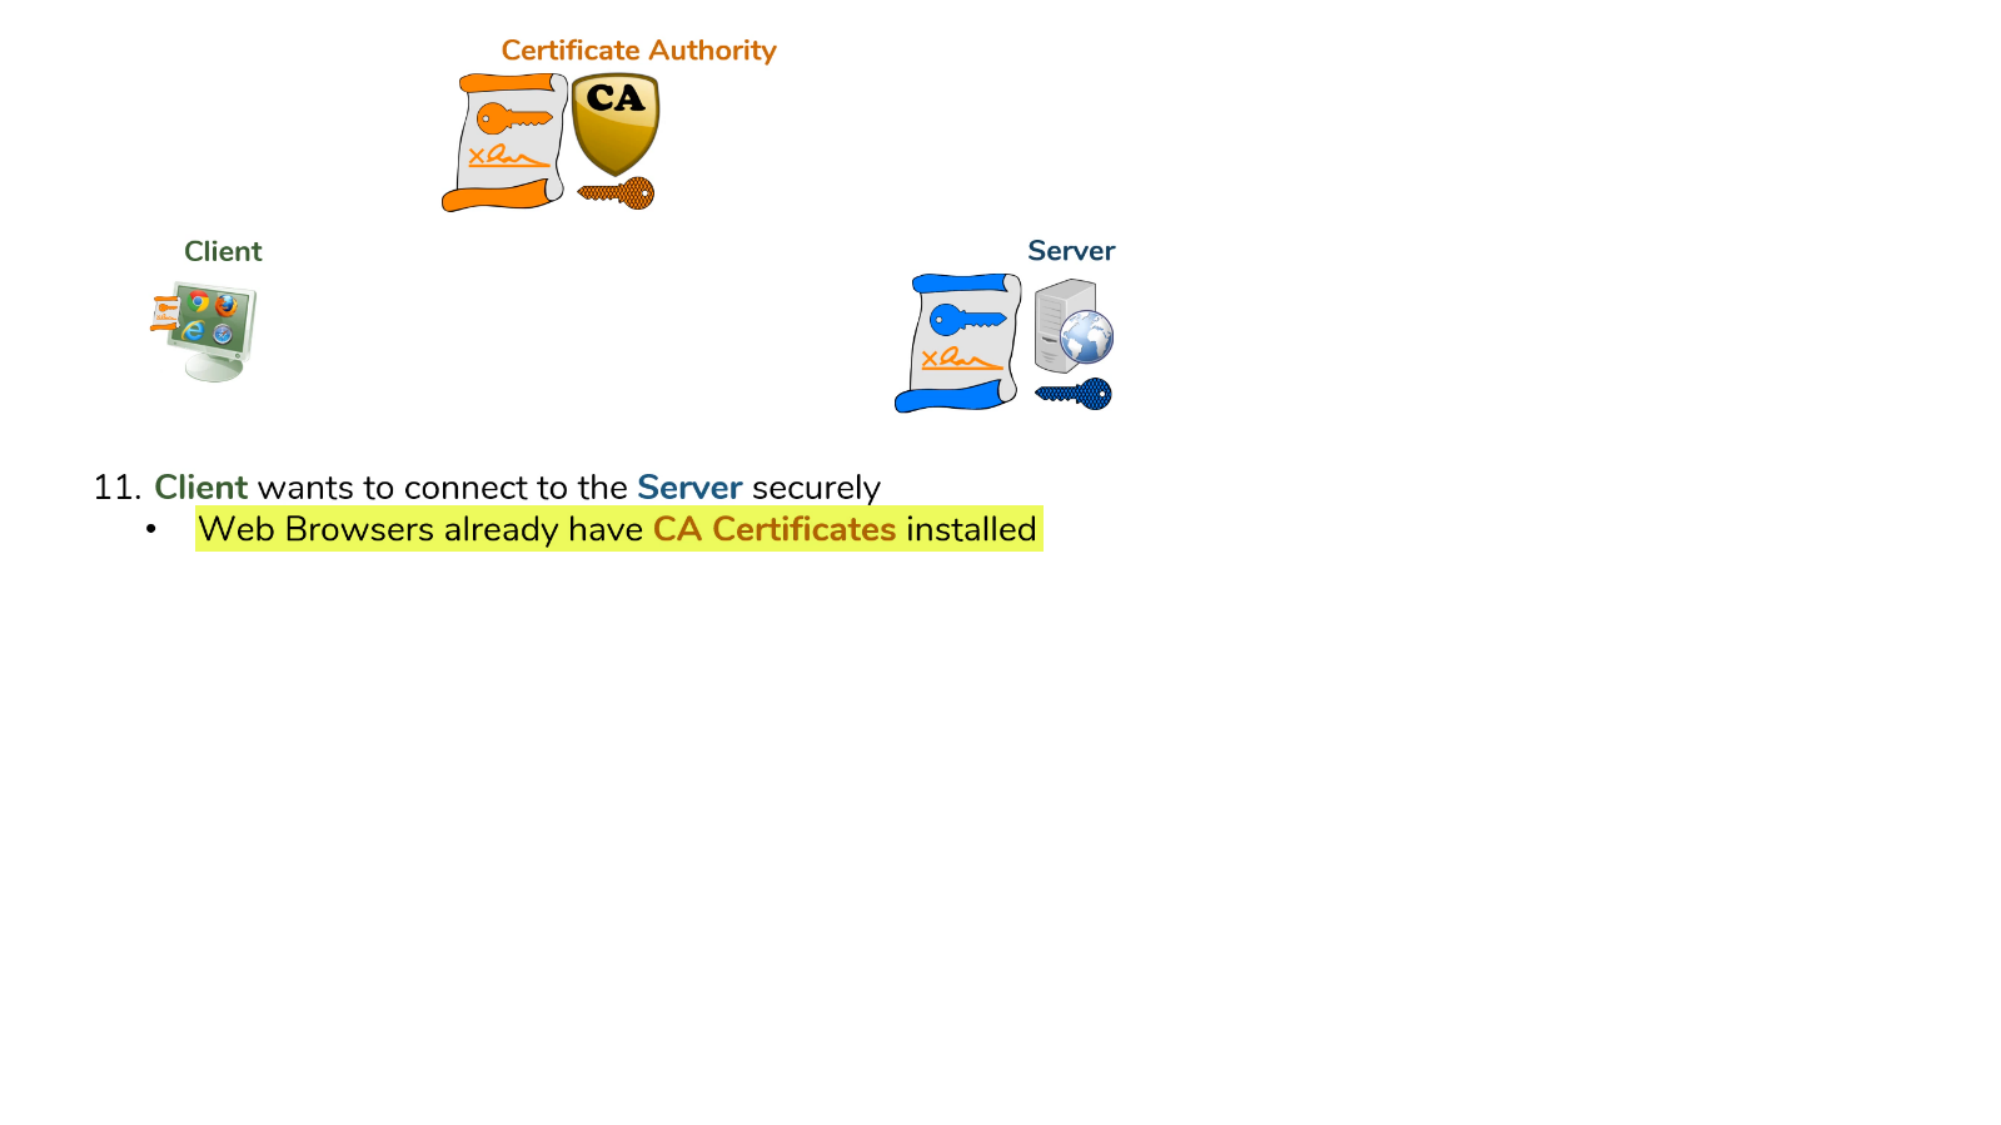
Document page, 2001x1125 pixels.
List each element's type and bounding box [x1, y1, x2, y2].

picture [64, 32, 1160, 563]
